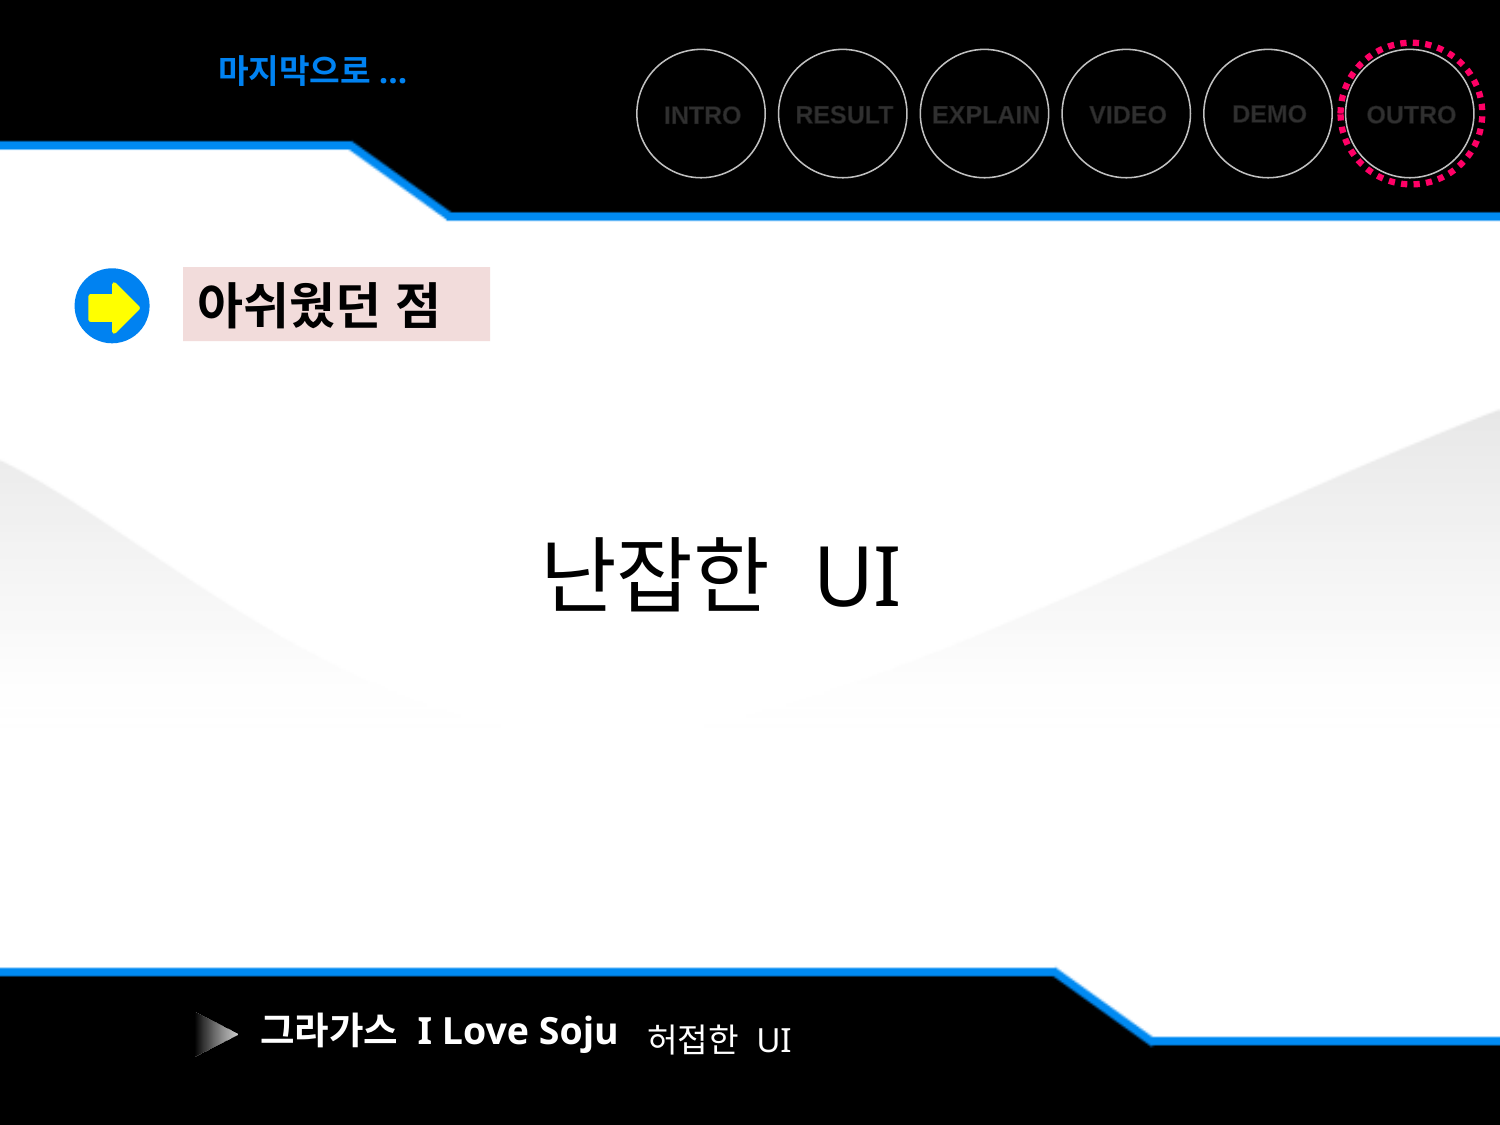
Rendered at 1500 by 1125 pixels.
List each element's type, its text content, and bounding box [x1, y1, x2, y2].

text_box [1033, 49, 1172, 178]
text_box [1387, 42, 1436, 47]
text_box 마지막으로... [29, 42, 597, 98]
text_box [1365, 49, 1500, 178]
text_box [1174, 49, 1365, 178]
picture [0, 125, 1500, 1071]
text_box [749, 49, 889, 178]
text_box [608, 49, 747, 178]
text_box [891, 49, 1031, 178]
